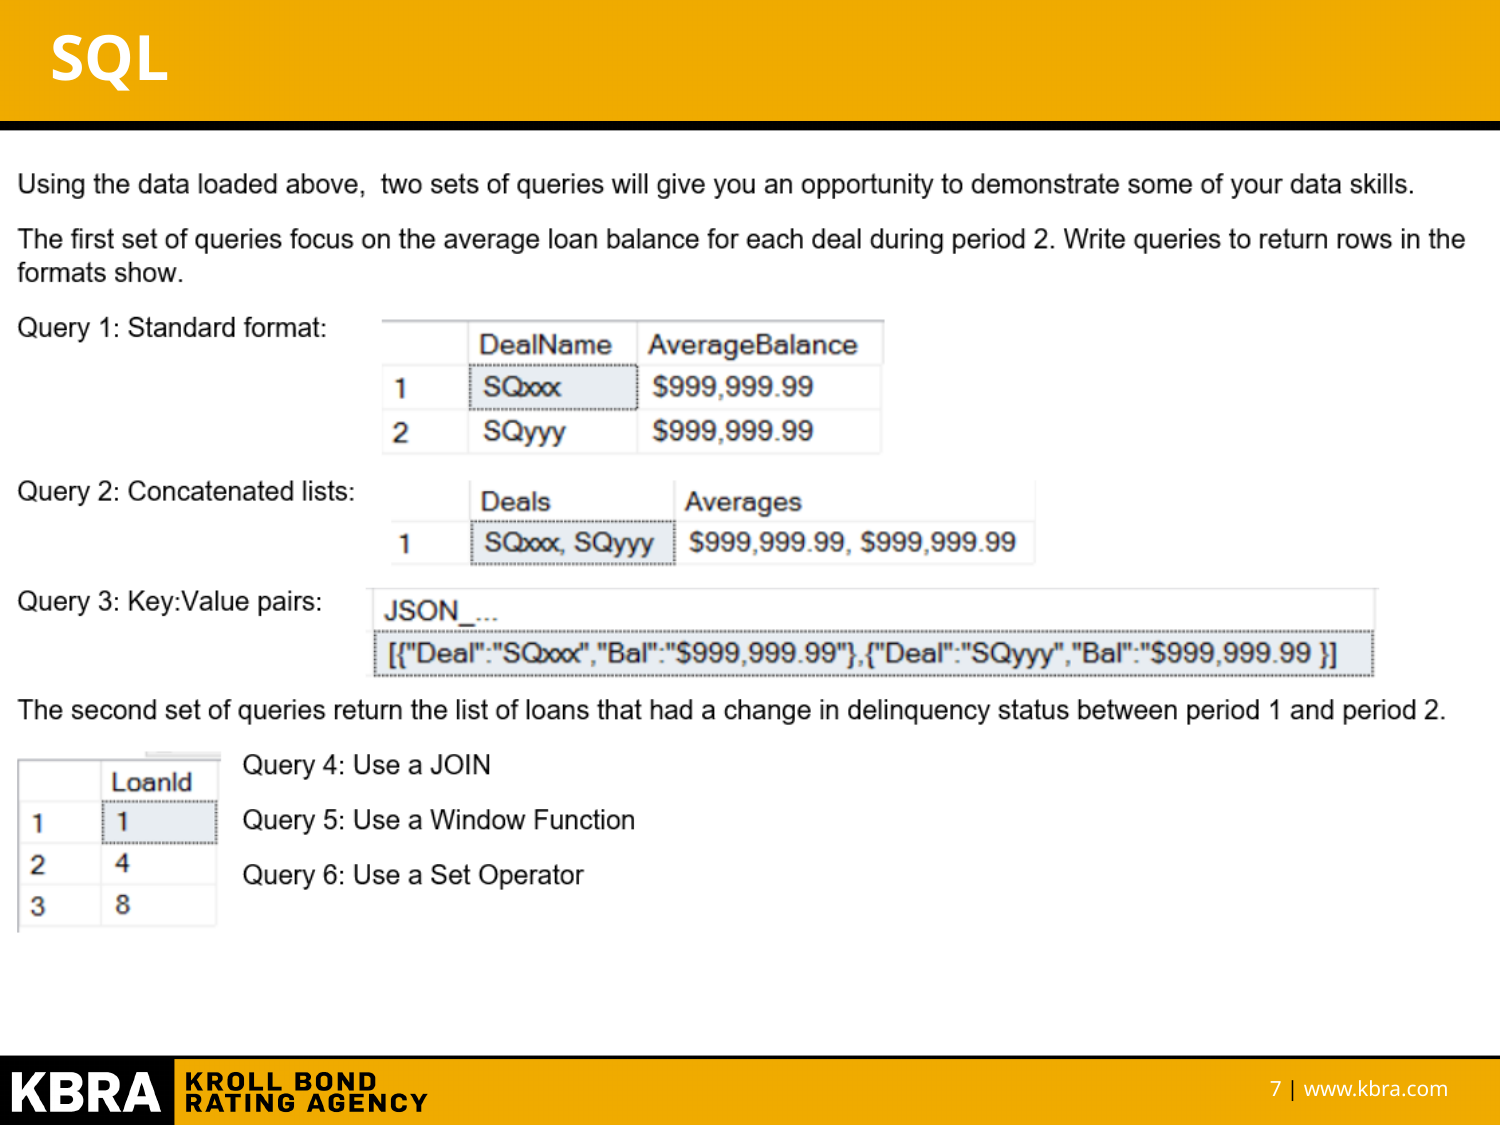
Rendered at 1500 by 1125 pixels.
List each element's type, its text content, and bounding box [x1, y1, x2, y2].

title SQL [35, 0, 1500, 122]
picture [0, 0, 1500, 1125]
